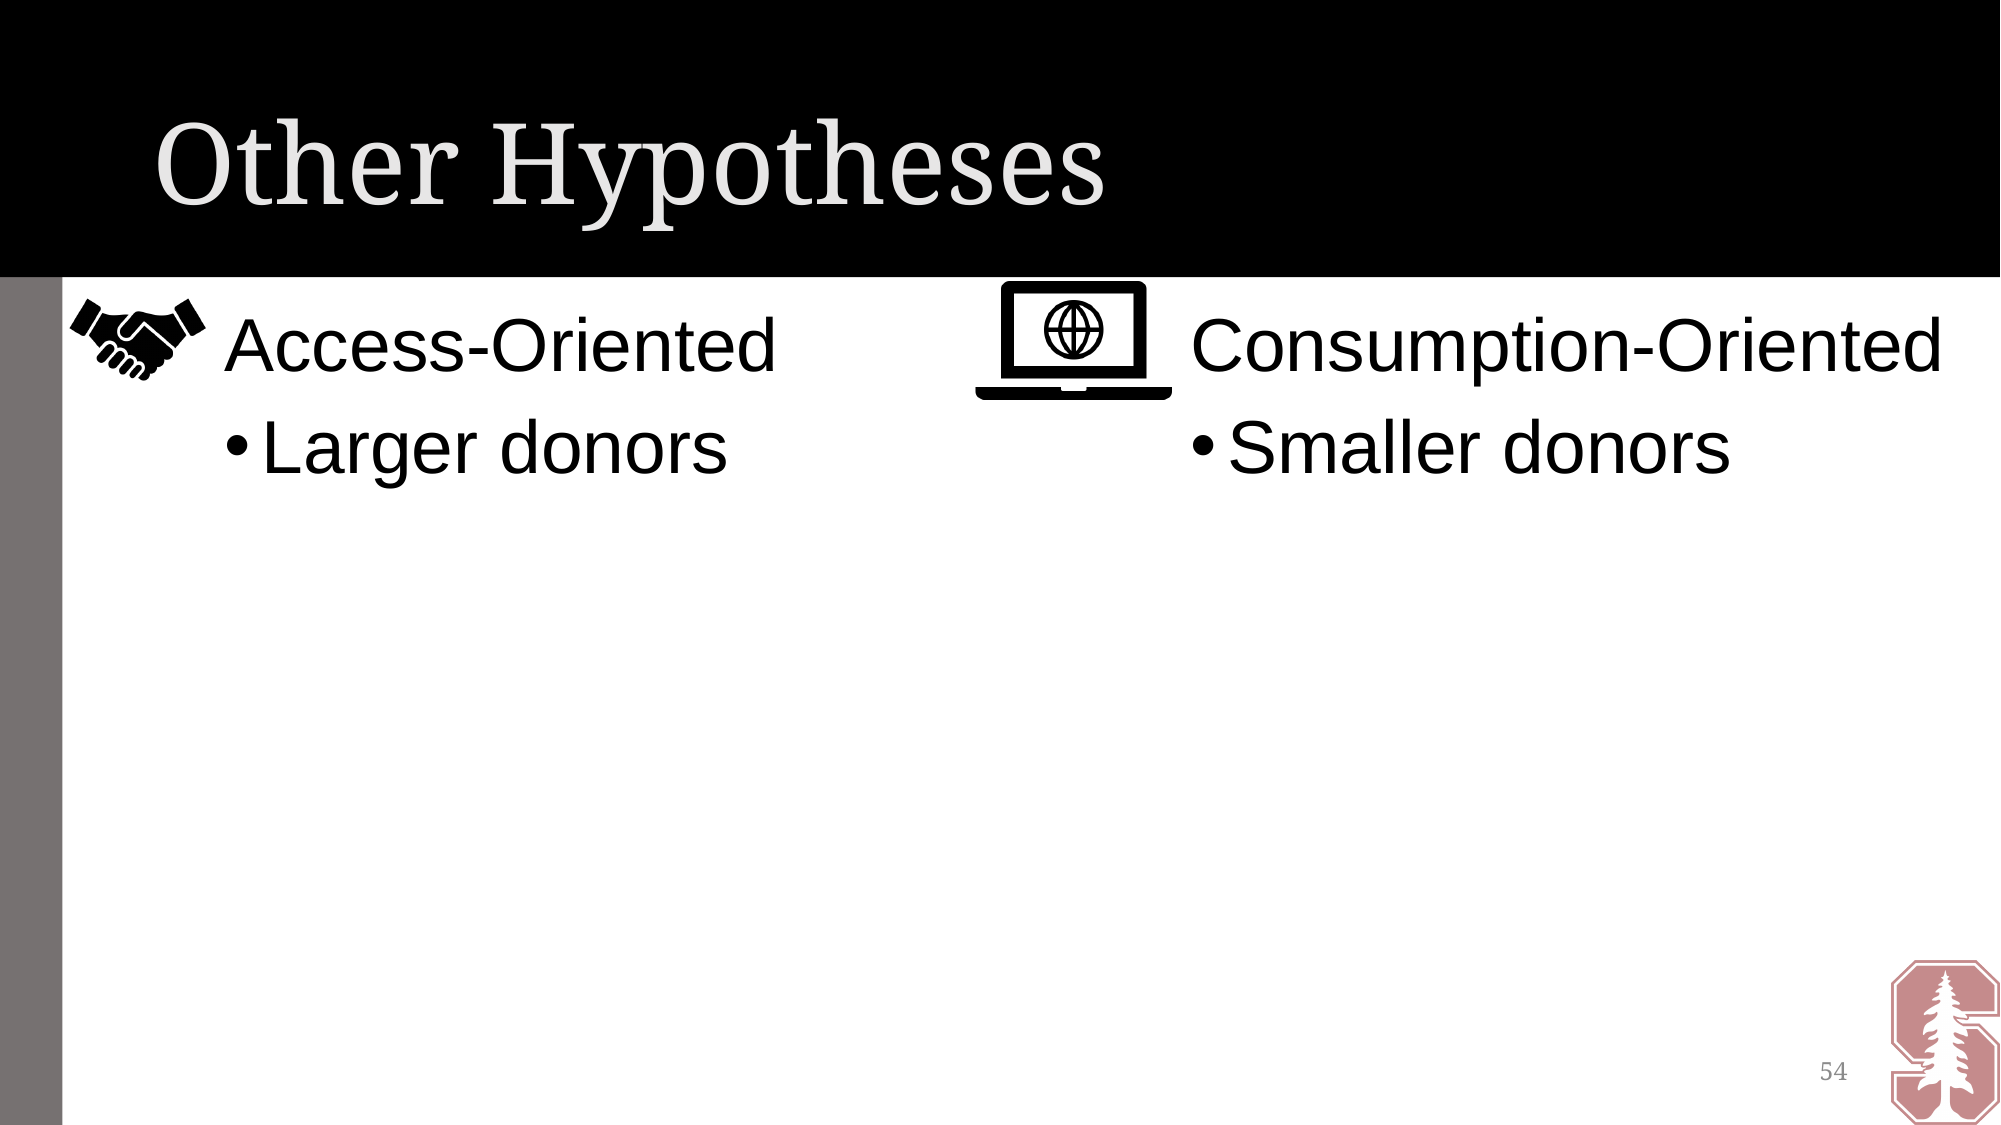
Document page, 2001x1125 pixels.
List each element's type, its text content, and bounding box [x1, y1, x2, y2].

text_box Consumption-Oriented Smaller donors [1174, 299, 2000, 657]
picture [971, 238, 1176, 442]
title Other Hypotheses [137, 59, 1863, 278]
list Access-Oriented Larger donors [209, 299, 891, 657]
picture [62, 264, 213, 415]
slide_number 54 [1412, 1042, 1863, 1103]
